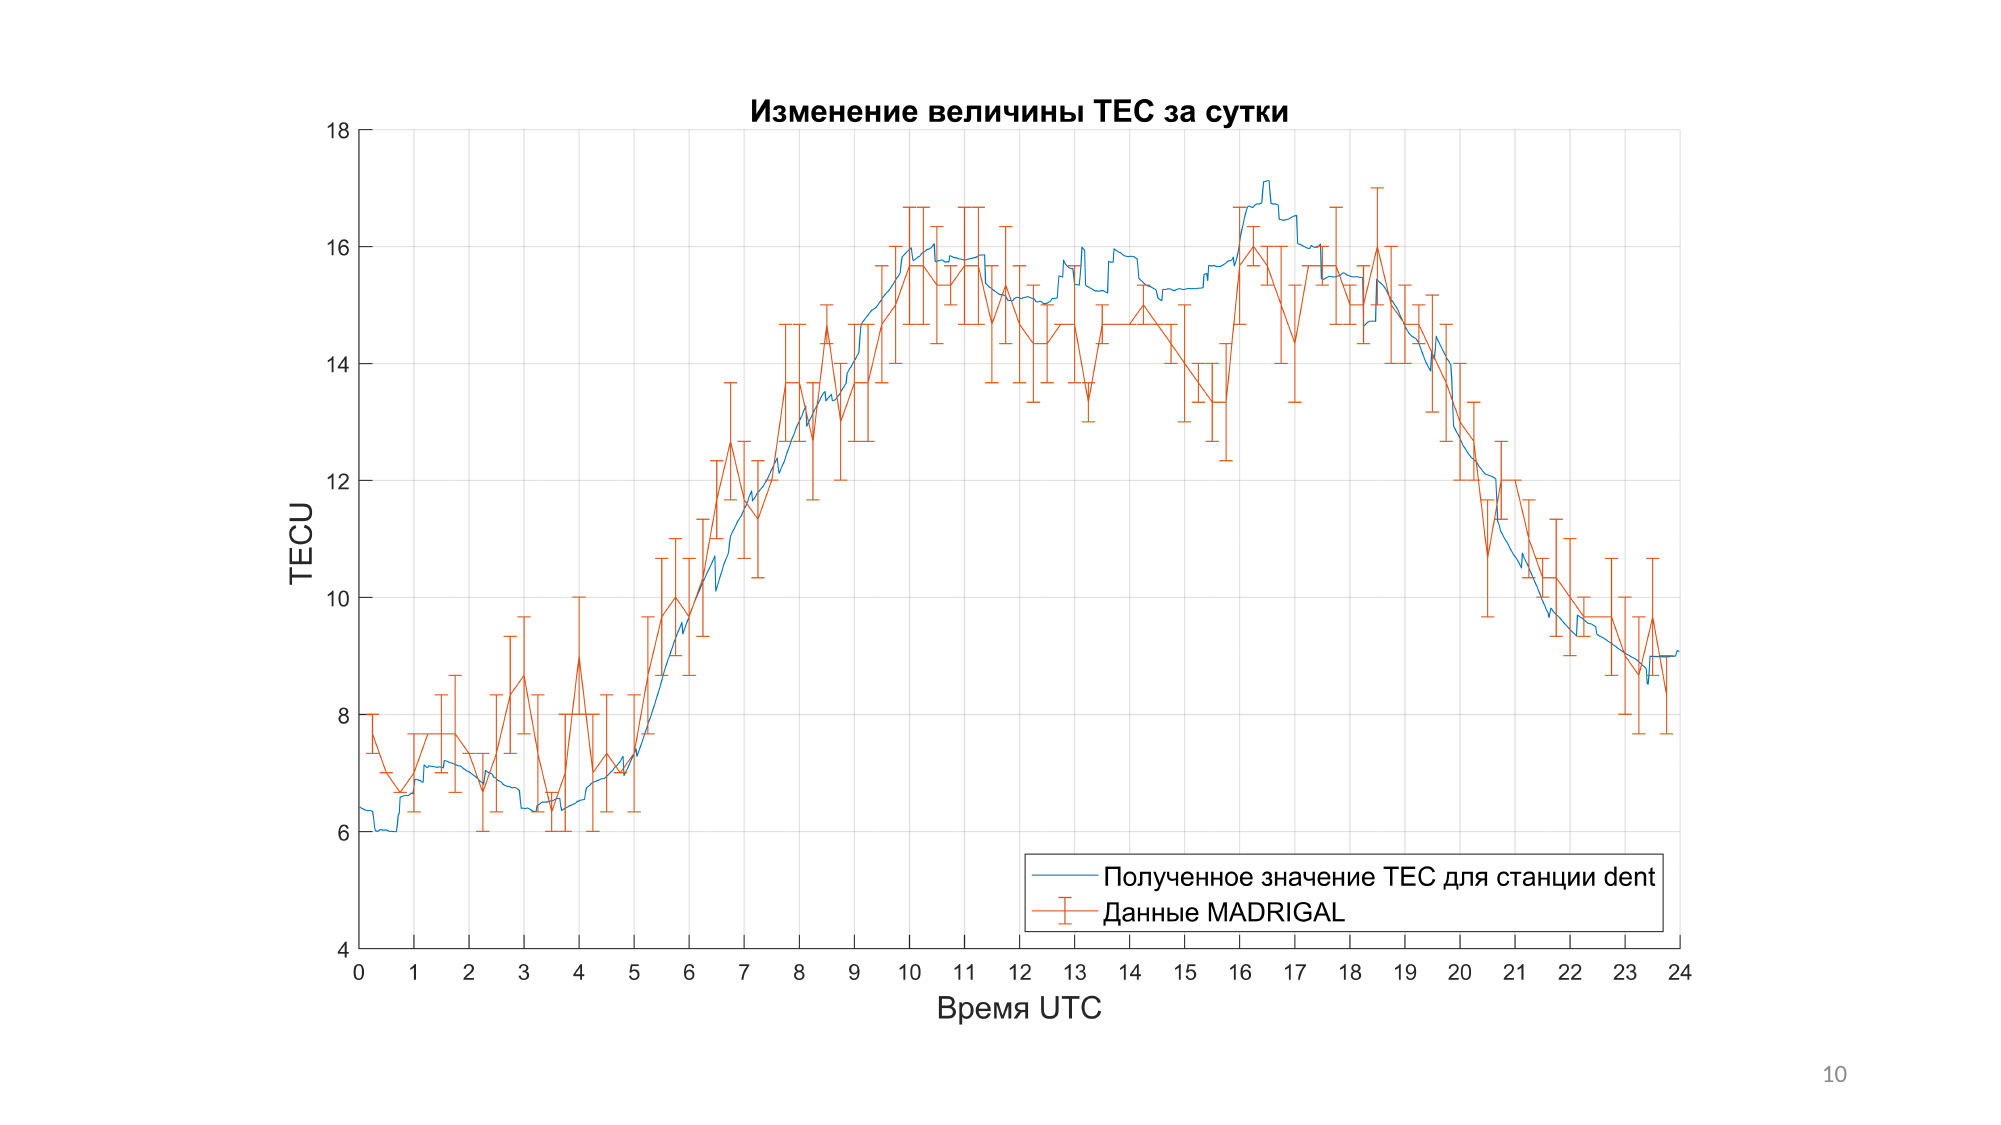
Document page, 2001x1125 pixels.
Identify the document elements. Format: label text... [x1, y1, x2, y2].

slide_number 10 [1412, 1042, 1863, 1103]
picture [137, 54, 1842, 1059]
